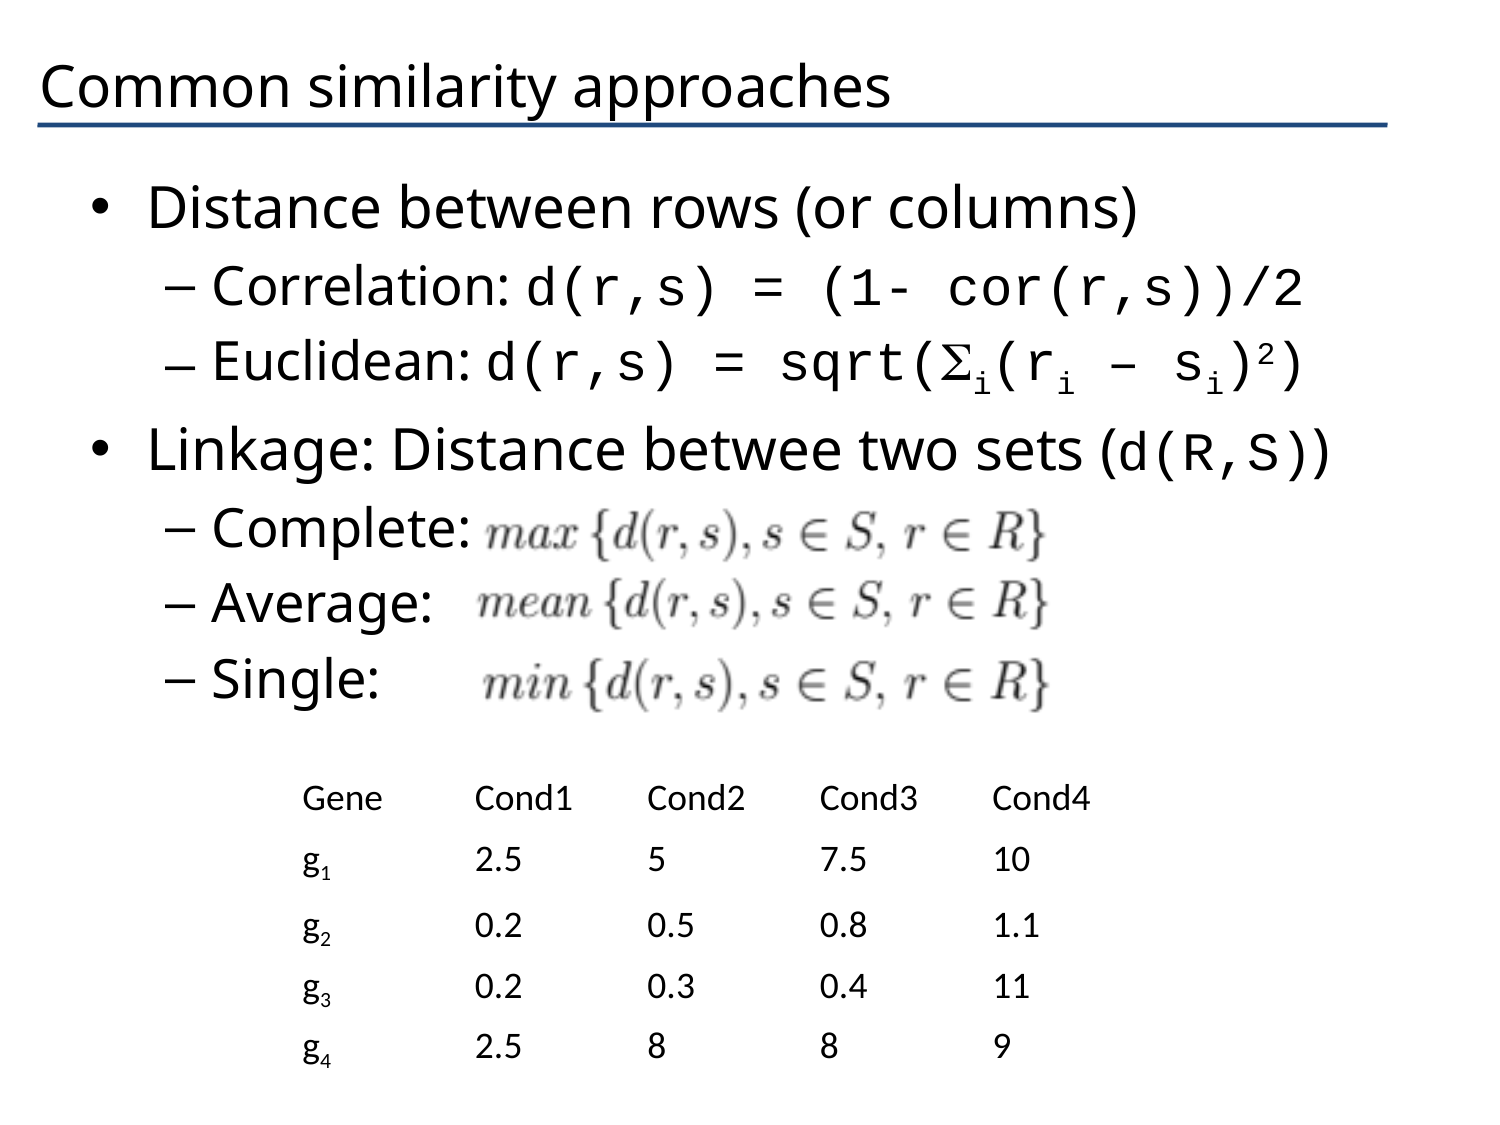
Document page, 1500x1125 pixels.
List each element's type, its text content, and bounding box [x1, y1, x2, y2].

table_cell 7.5 [805, 836, 977, 902]
table_cell 0.8 [805, 902, 977, 962]
table_header Cond1 [460, 775, 632, 836]
table_cell 10 [977, 836, 1150, 902]
table_cell 8 [632, 1023, 805, 1084]
title Common similarity approaches [24, 37, 1425, 130]
table_cell 8 [805, 1023, 977, 1084]
table_header Gene [287, 775, 460, 836]
table_cell 5 [632, 836, 805, 902]
table_cell g2 [287, 902, 460, 962]
table_cell g3 [287, 962, 460, 1023]
picture [462, 566, 1065, 638]
table_cell g1 [287, 836, 460, 902]
table_cell 0.5 [632, 902, 805, 962]
table_header Cond4 [977, 775, 1150, 836]
table_cell 2.5 [460, 1023, 632, 1084]
table_cell 11 [977, 962, 1150, 1023]
table_cell 0.3 [632, 962, 805, 1023]
table_cell 2.5 [460, 836, 632, 902]
table_cell 9 [977, 1023, 1150, 1084]
picture [449, 499, 1063, 563]
table_header Cond3 [805, 775, 977, 836]
table_cell 1.1 [977, 902, 1150, 962]
table_header Cond2 [632, 775, 805, 836]
table_cell 0.2 [460, 902, 632, 962]
picture [455, 643, 1096, 732]
table_cell 0.4 [805, 962, 977, 1023]
table_cell g4 [287, 1023, 460, 1084]
list Distance between rows (or columns) Correlation: d(r,s) = (1- cor(r,s))/2 Euclidean: d(r,s) = sqrt(Si(ri – si)2) Linkage: Distance betwee two sets (d(R,S)) Complete: Average: Single: [75, 162, 1425, 1005]
table_cell 0.2 [460, 962, 632, 1023]
